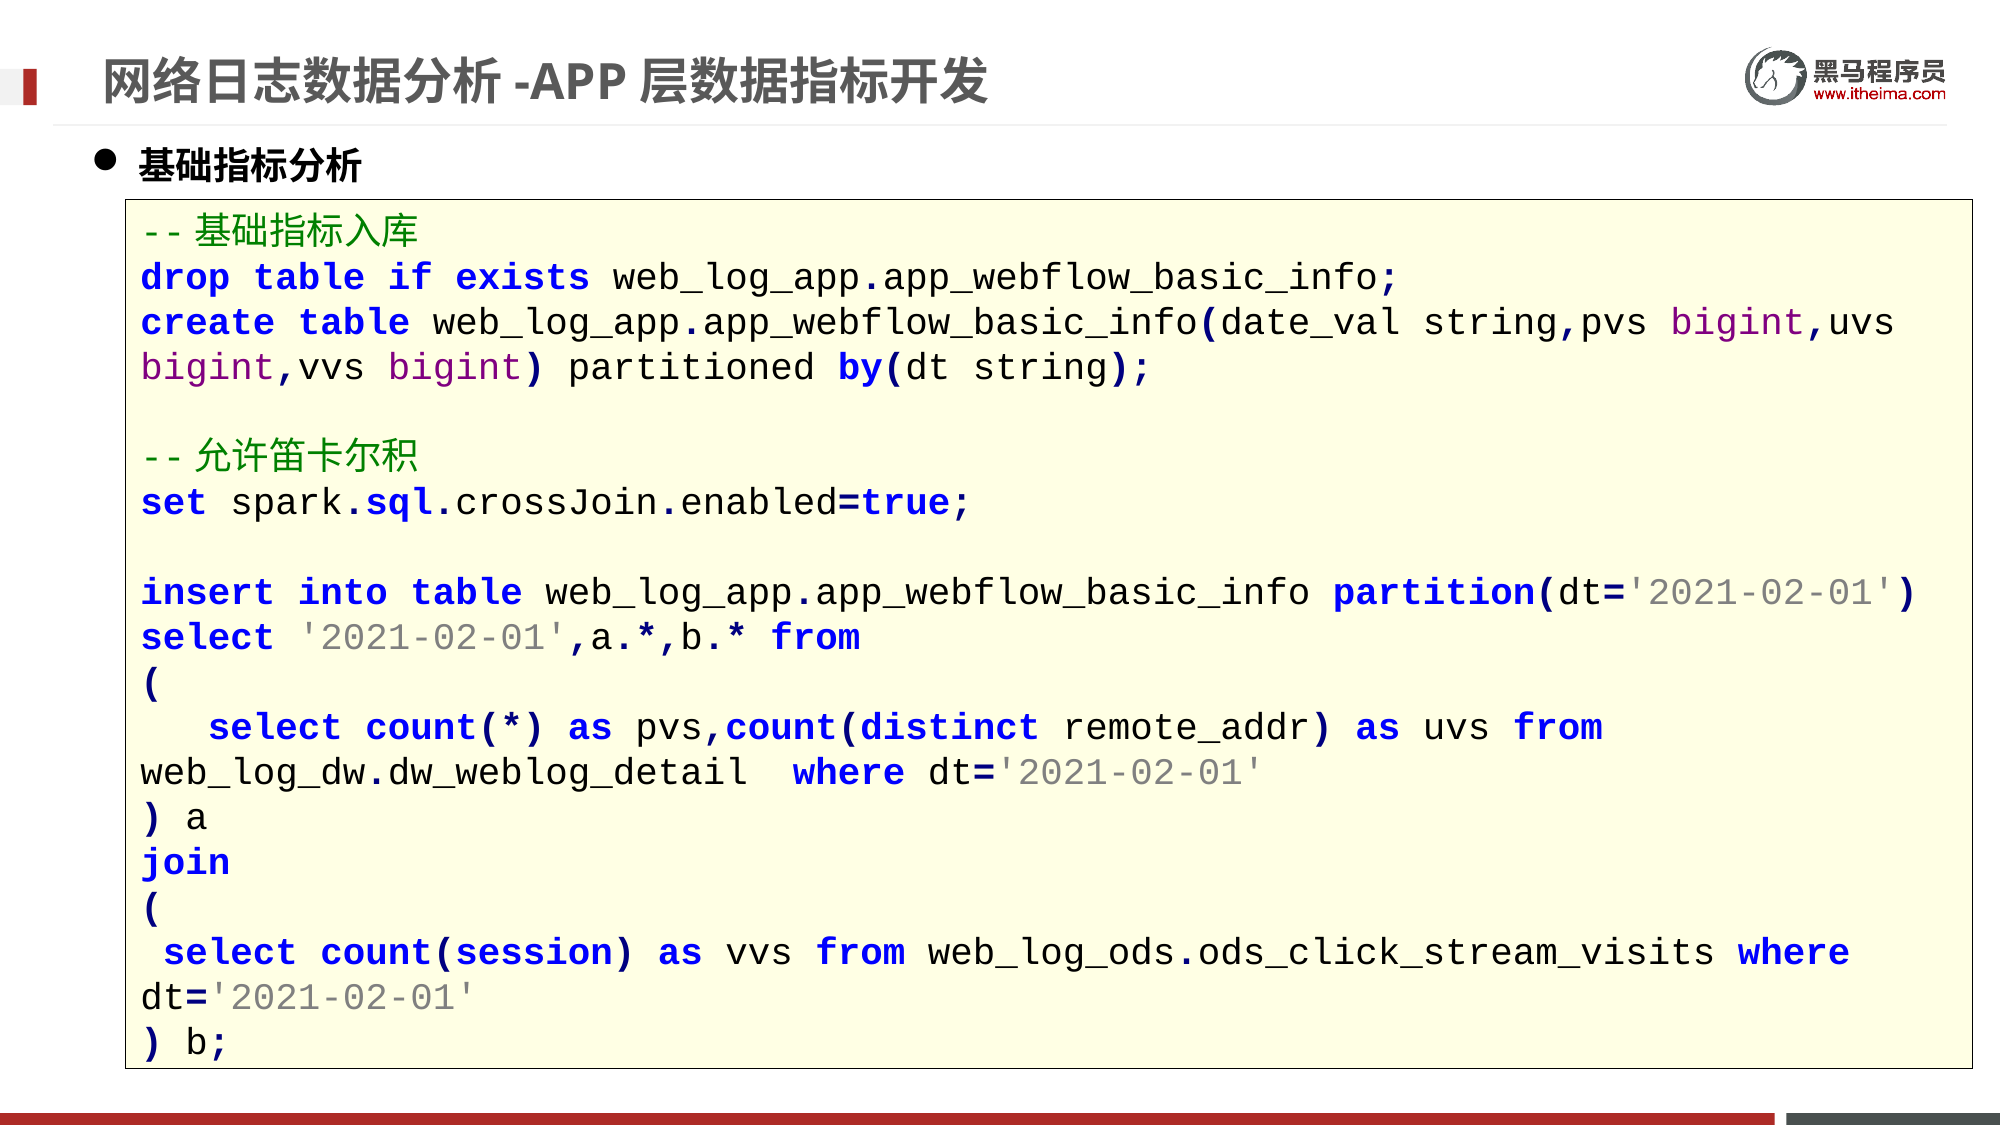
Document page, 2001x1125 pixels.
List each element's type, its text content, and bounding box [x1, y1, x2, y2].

text_box --基础指标入库 drop table if exists web_log_app.app_webflow_basic_info; create table web_log_app.app_webflow_basic_info(date_val string,pvs bigint,uvs bigint,vvs bigint) partitioned by(dt string); --允许笛卡尔积 set spark.sql.crossJoin.enabled=true; insert into table web_log_app.app_webflow_basic_info partition(dt='2021-02-01') select '2021-02-01',a.*,b.* from ( select count(*) as pvs,count(distinct remote_addr) as uvs from web_log_dw.dw_weblog_detail where dt='2021-02-01' ) a join ( select count(session) as vvs from web_log_ods.ods_click_stream_visits where dt='2021-02-01' ) b; [125, 199, 1973, 1069]
text_box 基础指标分析 [76, 142, 1924, 195]
picture [1744, 46, 1946, 106]
title 网络日志数据分析-APP层数据指标开发 [87, 40, 1708, 119]
